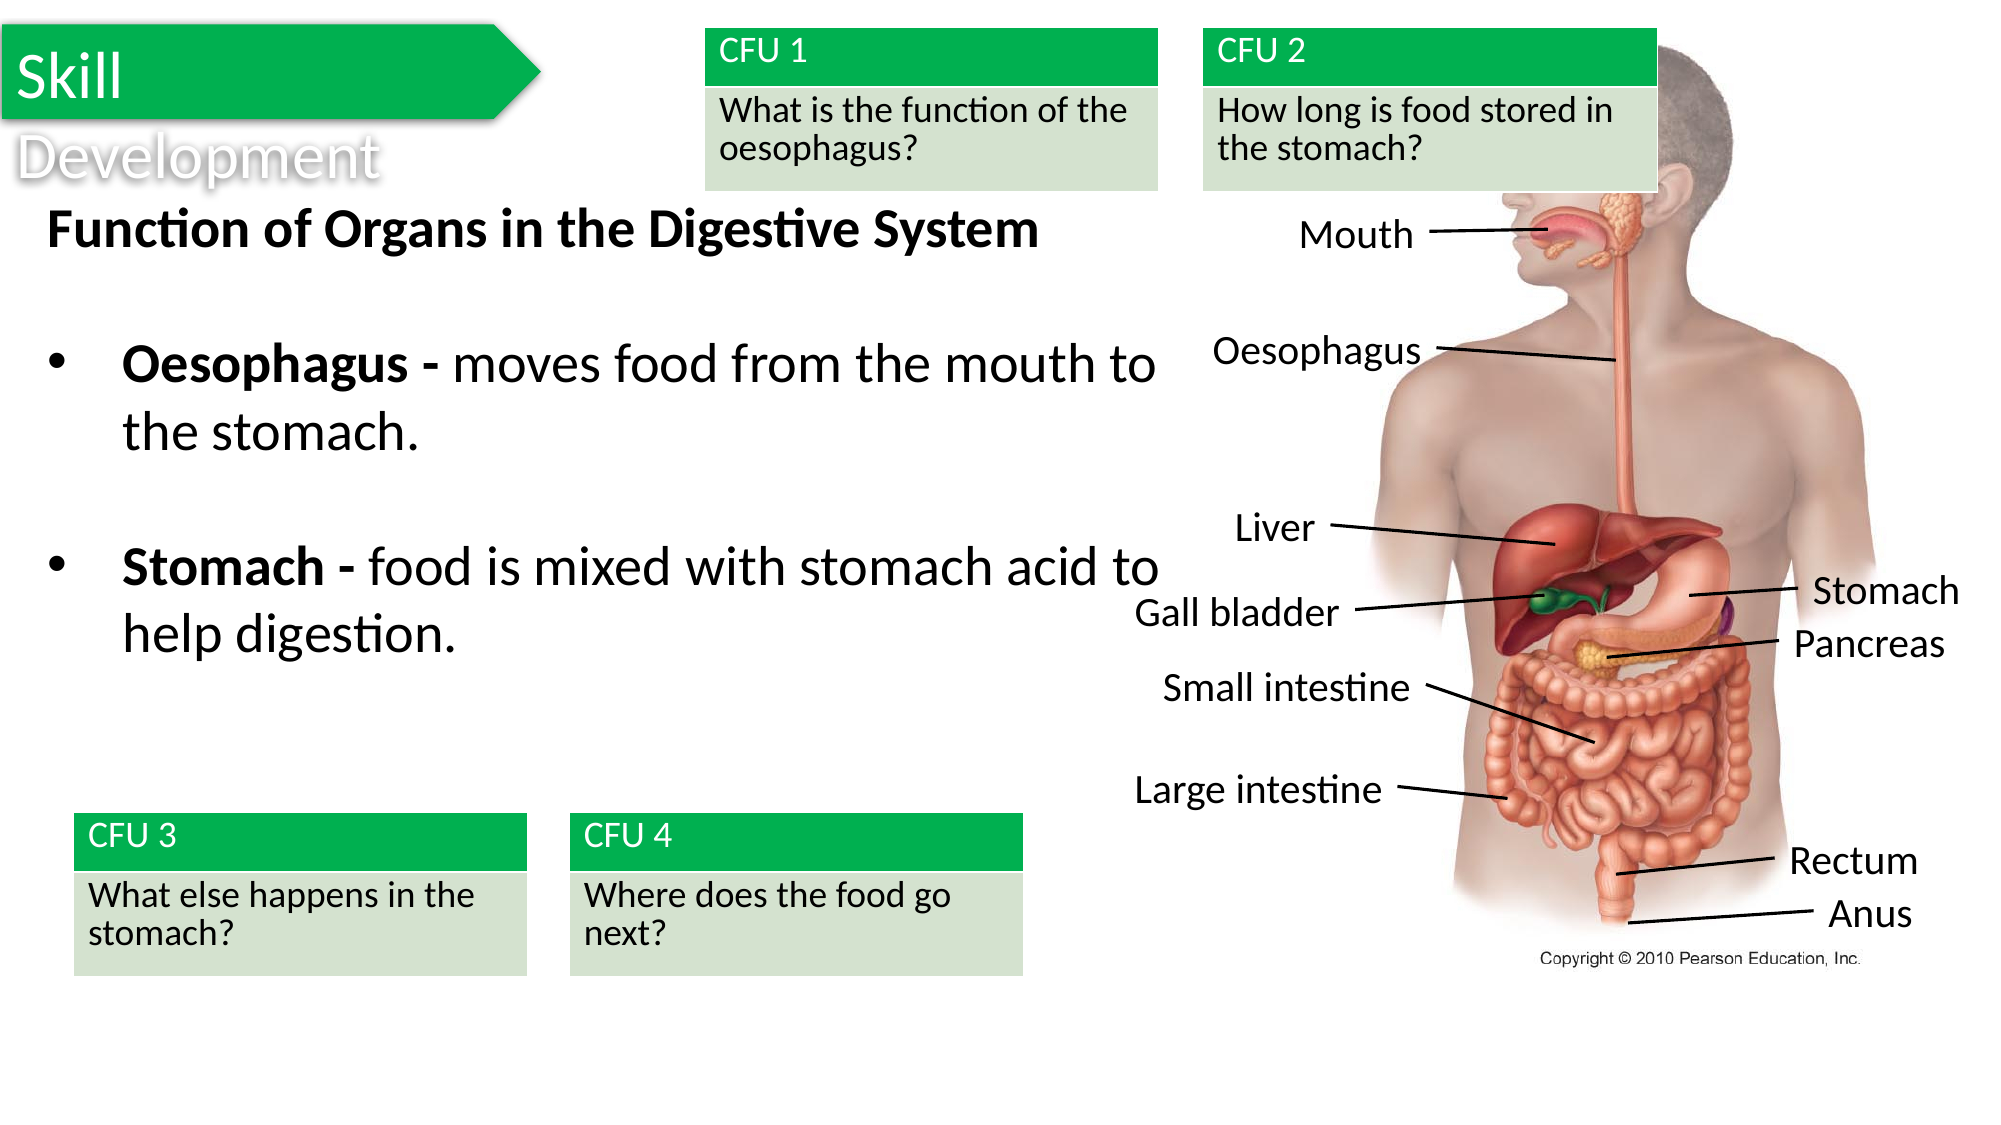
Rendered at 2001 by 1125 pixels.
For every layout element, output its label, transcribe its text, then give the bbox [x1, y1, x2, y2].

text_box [1615, 825, 1935, 892]
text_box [1196, 315, 1616, 381]
text_box Skill Development [2, 24, 541, 119]
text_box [1606, 608, 1962, 674]
picture [1327, 21, 1929, 987]
table_header CFU 4 [570, 813, 1023, 871]
table_cell How long is food stored in the stomach? [1203, 88, 1327, 191]
table_cell What is the function of the oesophagus? [705, 88, 1158, 191]
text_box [1118, 577, 1545, 643]
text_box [1627, 878, 1929, 944]
table_header CFU 3 [74, 813, 527, 871]
text_box Function of Organs in the Digestive System Oesophagus - moves food from the mouth to the stomach. Stomach - food is mixed with stomach acid to help digestion. [33, 184, 1220, 739]
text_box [1219, 492, 1556, 559]
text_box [1117, 754, 1508, 820]
table_cell Where does the food go next? [570, 873, 1023, 976]
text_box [1689, 555, 1977, 622]
table_header CFU 2 [1203, 28, 1327, 86]
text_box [1283, 198, 1548, 265]
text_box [1146, 651, 1595, 743]
table_header CFU 1 [705, 28, 1158, 86]
table_cell What else happens in the stomach? [74, 873, 527, 976]
